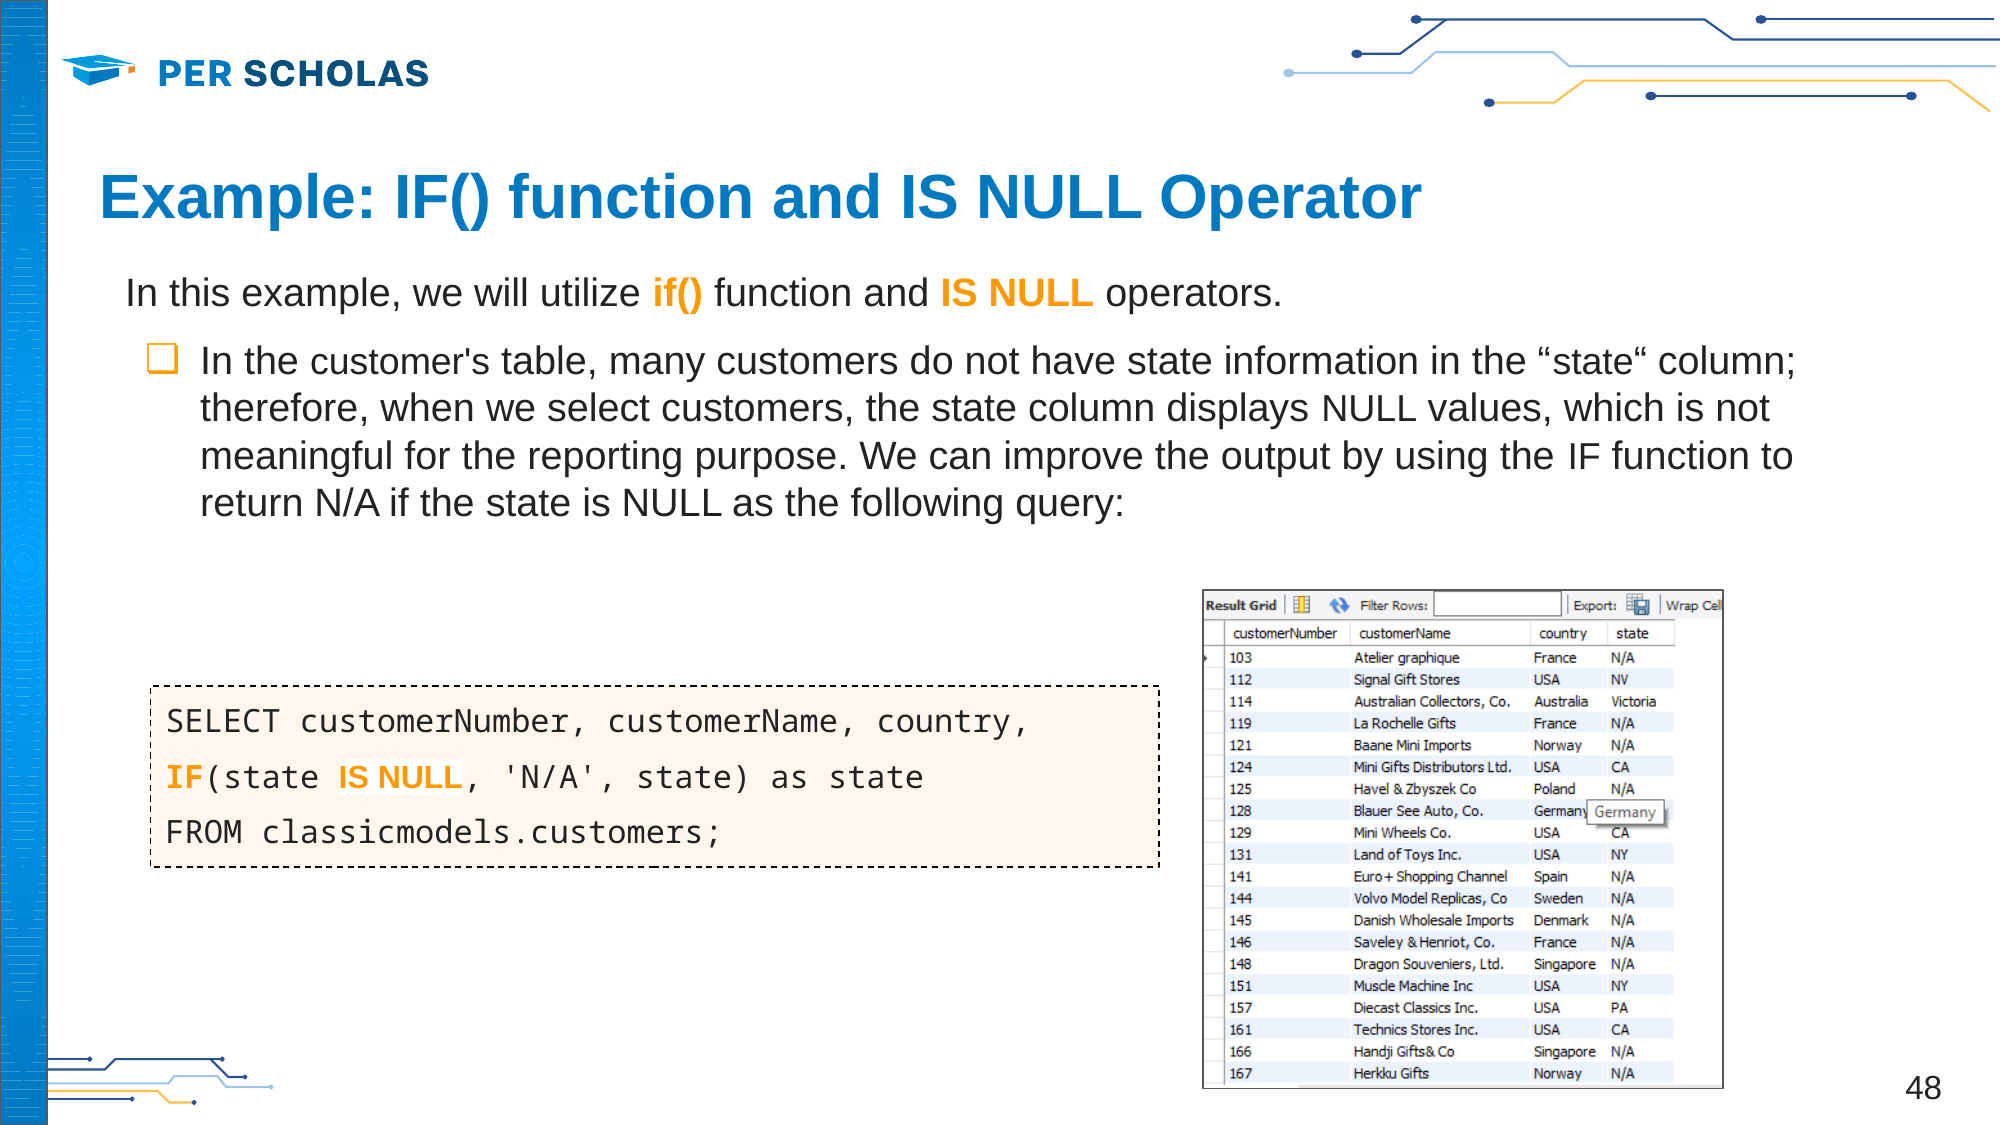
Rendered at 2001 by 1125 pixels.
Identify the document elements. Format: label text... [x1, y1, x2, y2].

title Example: IF() function and IS NULL Operator [84, 135, 1861, 252]
text_box In this example, we will utilize if() function and IS NULL operators. In the customer's table, many customers do not have state information in the “state“ column; therefore, when we select customers, the state column displays NULL values, which is not meaningful for the reporting purpose. We can improve the output by using the IF function to return N/A if the state is NULL as the following query: [110, 251, 1855, 540]
picture [48, 23, 452, 110]
list SELECT customerNumber, customerName, country, IF(state IS NULL, 'N/A', state) as state FROM classicmodels.customers; [150, 685, 1160, 867]
picture [1203, 590, 1723, 1088]
slide_number ‹#› [1860, 1024, 1988, 1114]
